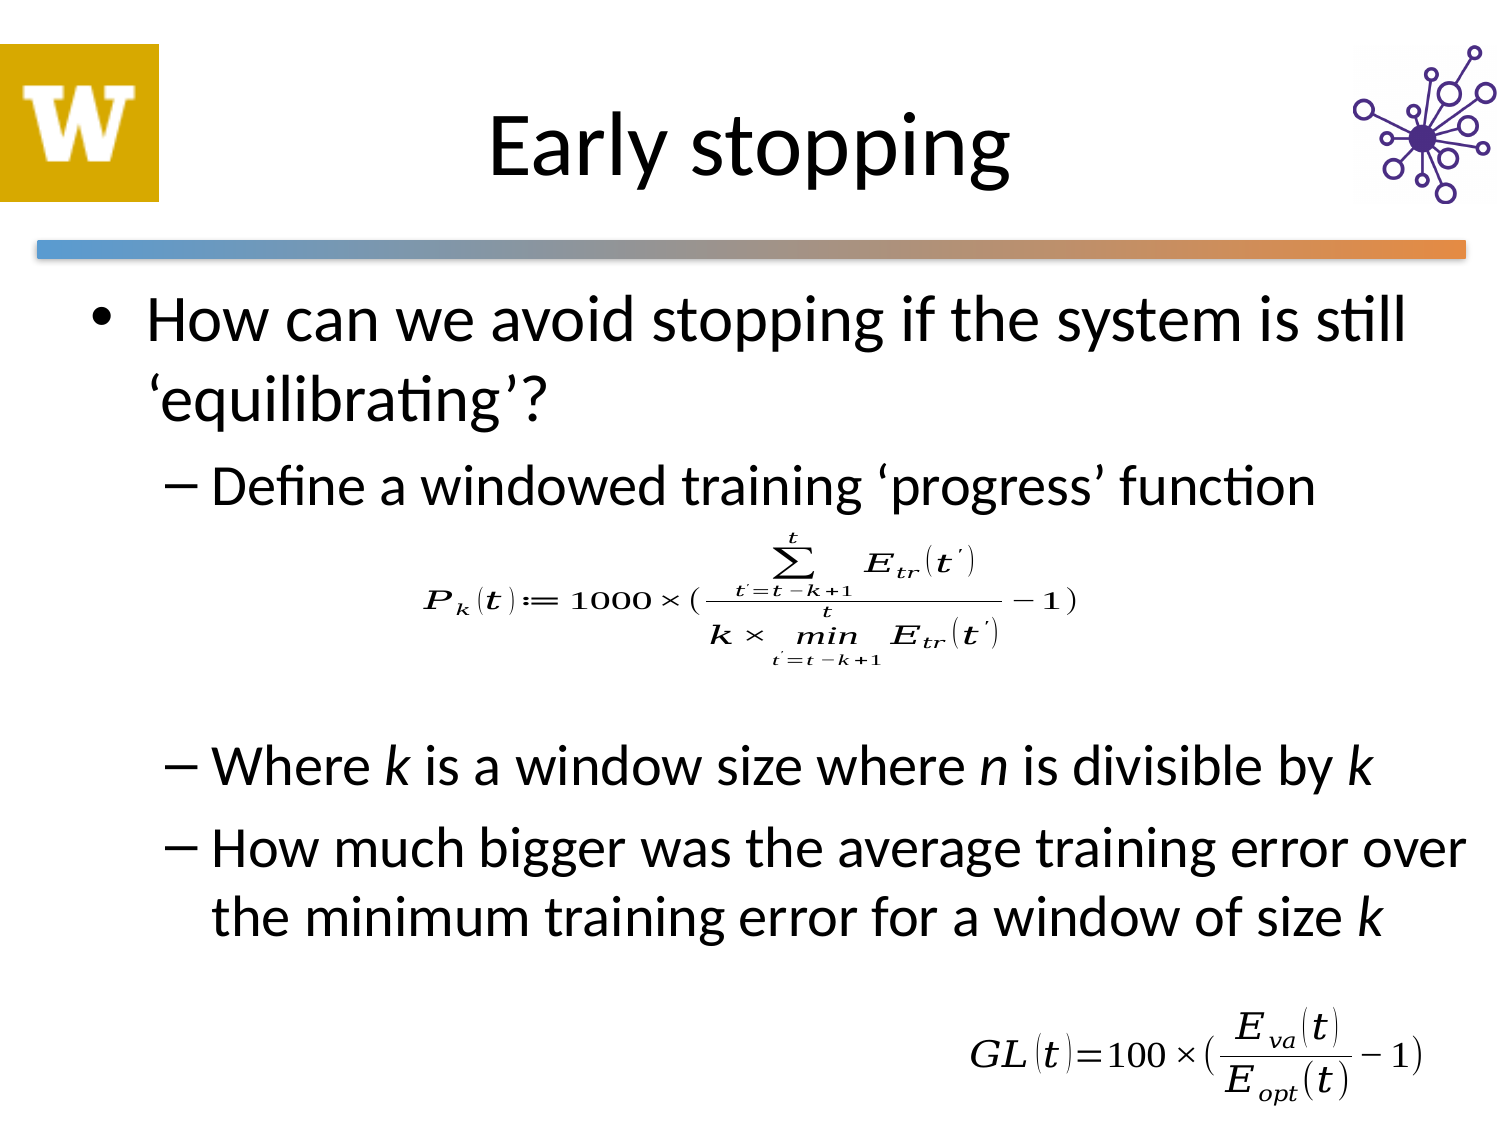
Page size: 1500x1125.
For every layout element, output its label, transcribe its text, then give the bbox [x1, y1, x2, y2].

list How can we avoid stopping if the system is still ‘equilibrating’? Define a windowed training ‘progress’ function Where k is a window size where n is divisible by k How much bigger was the average training error over the minimum training error for a window of size k [75, 267, 1500, 1108]
title Early stopping [75, 45, 1425, 233]
picture [1425, 45, 1497, 204]
picture [0, 44, 159, 202]
